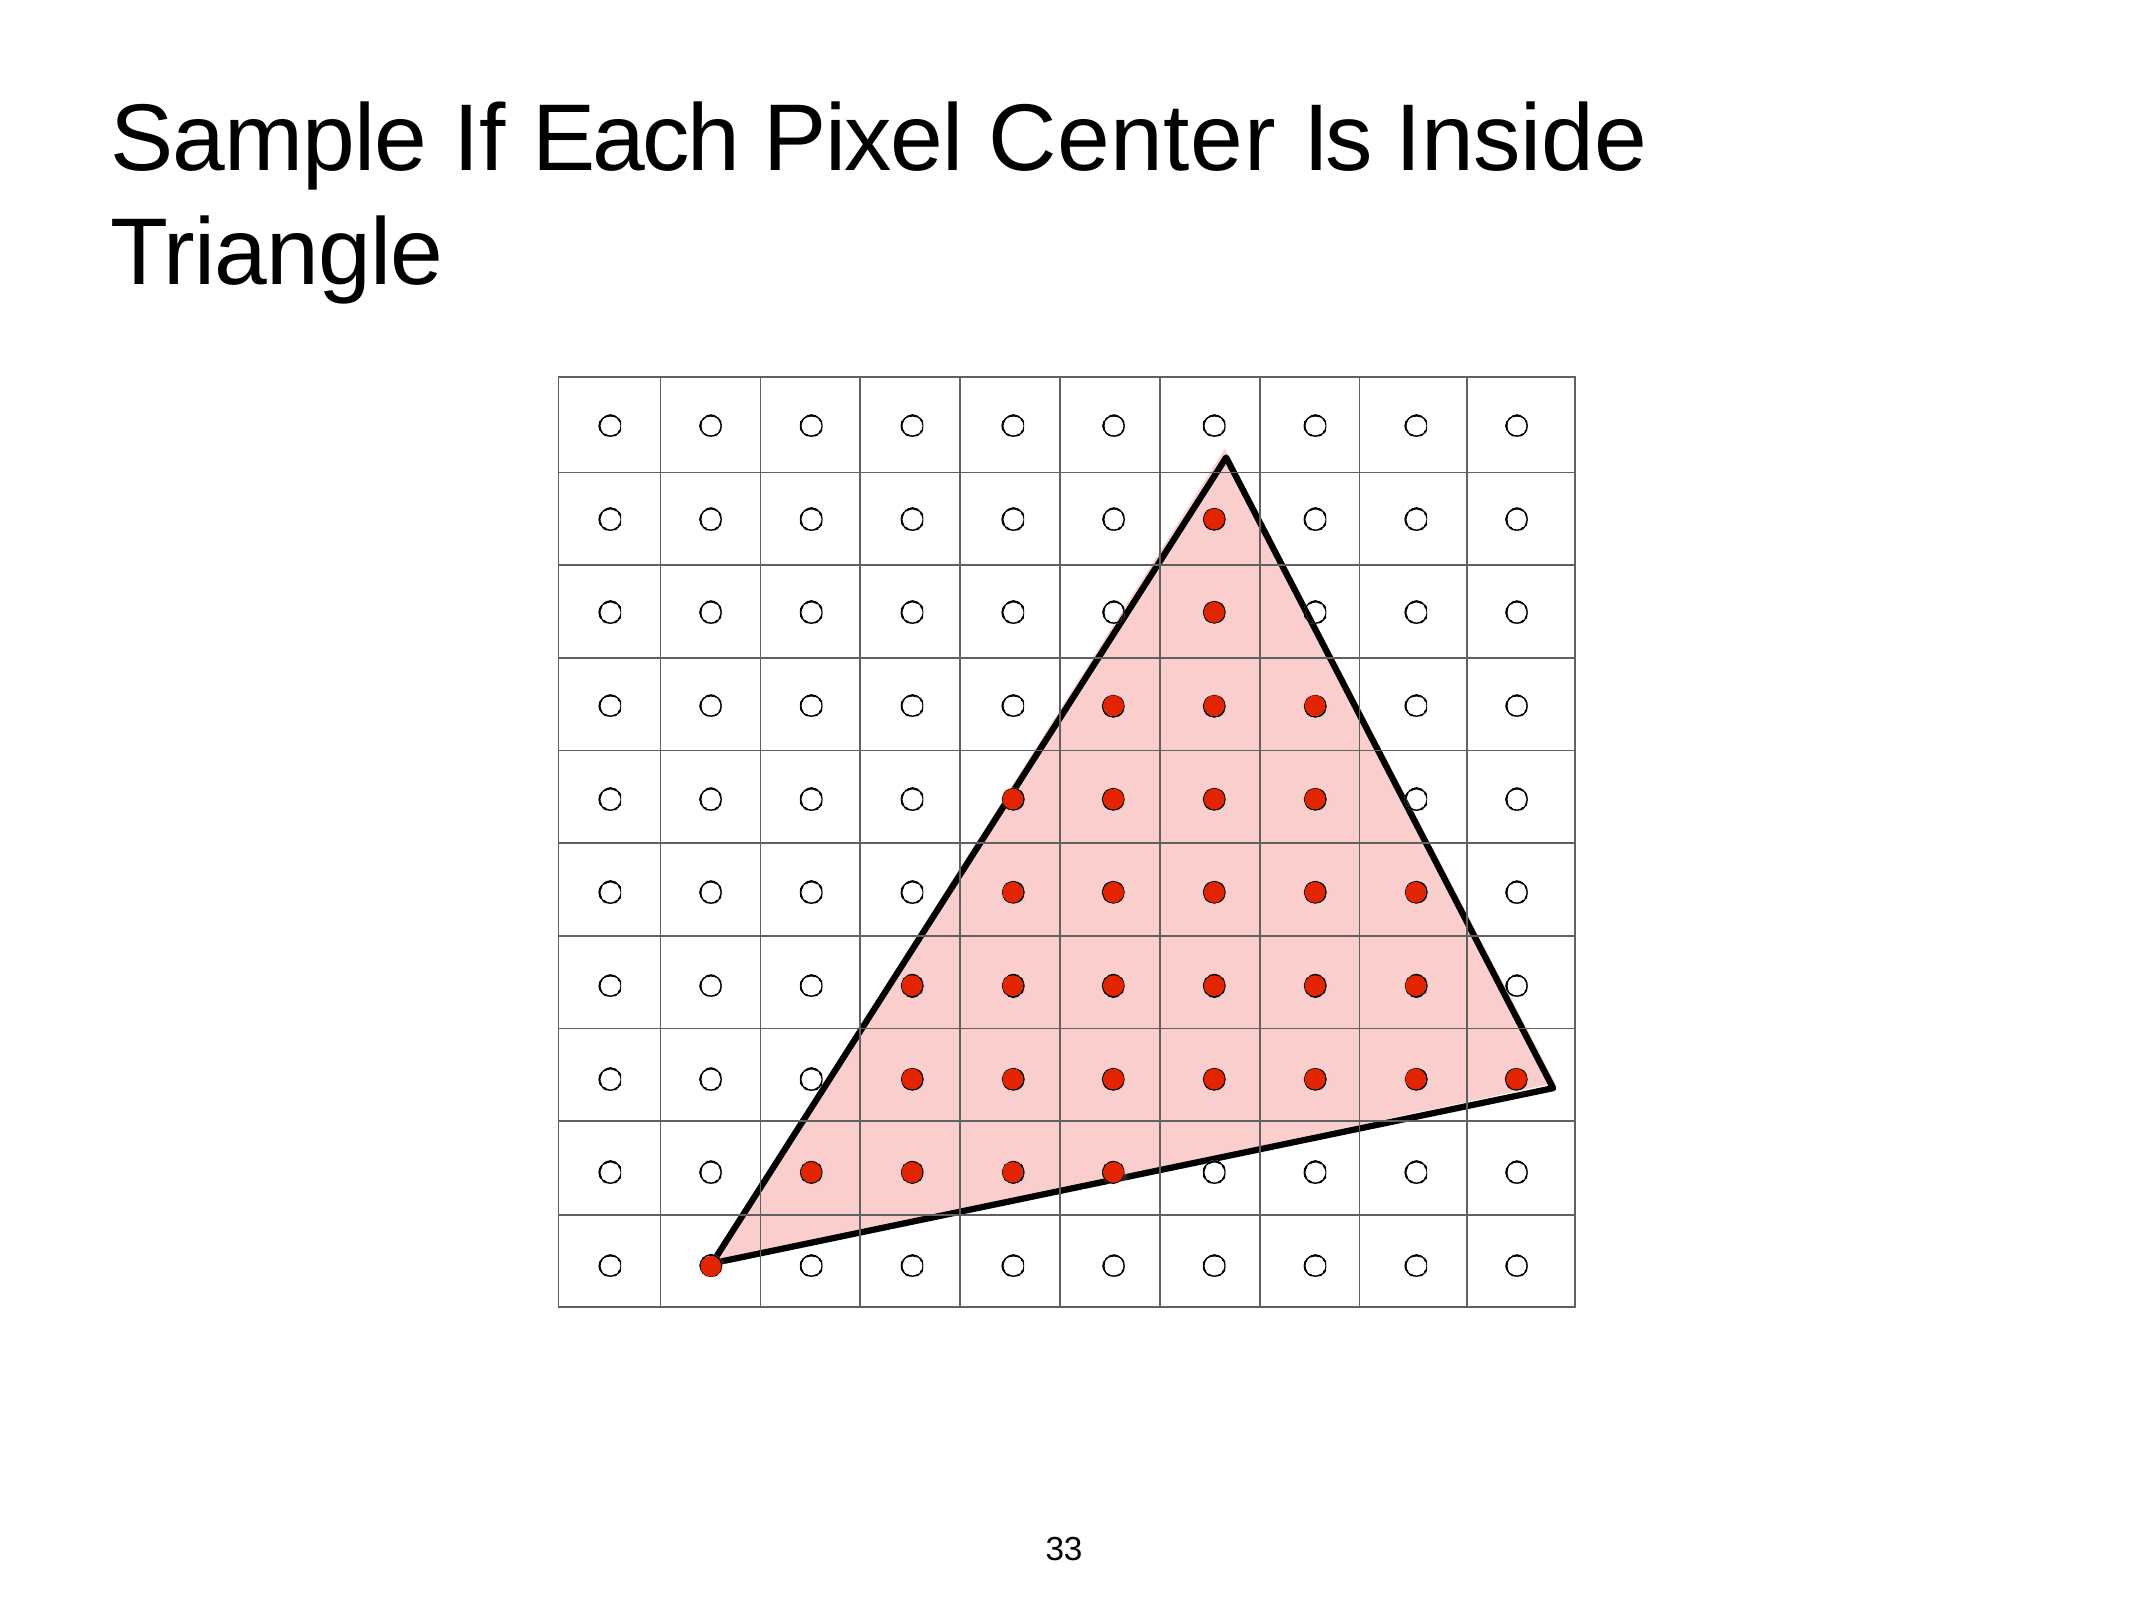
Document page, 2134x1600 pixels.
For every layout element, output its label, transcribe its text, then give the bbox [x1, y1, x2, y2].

table_cell [661, 473, 693, 564]
text_box [1303, 414, 1327, 438]
text_box [1202, 414, 1226, 438]
table_cell [559, 1029, 660, 1120]
table_cell [661, 844, 693, 935]
table_cell [661, 1122, 693, 1214]
table_header [559, 378, 660, 472]
table_header [1360, 378, 1466, 447]
table_cell [1061, 1295, 1159, 1306]
text_box [598, 600, 622, 624]
text_box [900, 414, 924, 438]
title Sample If Each Pixel Center Is Inside Triangle [108, 73, 2013, 344]
text_box [699, 414, 722, 438]
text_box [698, 448, 1557, 1286]
table_header [961, 378, 1059, 447]
table_cell [559, 473, 660, 564]
table_cell [661, 566, 693, 657]
table_cell [1261, 1295, 1359, 1306]
text_box [799, 414, 823, 438]
table_header [1061, 378, 1159, 447]
text_box [598, 974, 622, 998]
table_header [861, 378, 959, 447]
table_cell [1560, 566, 1574, 657]
table_cell [1560, 1122, 1574, 1214]
text_box [1505, 414, 1528, 438]
table_cell [559, 1216, 660, 1306]
table_cell [1560, 659, 1574, 750]
table_cell [1560, 1029, 1574, 1120]
table_cell [661, 937, 693, 1028]
table_cell [1161, 1295, 1259, 1306]
table_header [1468, 378, 1574, 472]
table_cell [559, 937, 660, 1028]
table_header [1161, 378, 1259, 447]
text_box [598, 1254, 622, 1278]
text_box [598, 880, 622, 904]
table_cell [1360, 1295, 1466, 1306]
table_header [761, 378, 859, 447]
text_box [1404, 414, 1428, 438]
table_cell [1560, 751, 1574, 842]
slide_number 33 [1015, 1526, 1090, 1600]
text_box [598, 507, 622, 531]
table_cell [559, 1122, 660, 1214]
table_cell [761, 1295, 859, 1306]
table_cell [559, 659, 660, 750]
text_box [1001, 414, 1025, 438]
table_header [661, 378, 760, 472]
table_cell [1560, 937, 1574, 1028]
table_cell [661, 751, 693, 842]
table_cell [559, 566, 660, 657]
text_box [598, 1160, 622, 1184]
text_box [1102, 414, 1125, 438]
text_box [598, 694, 622, 717]
table_cell [661, 1216, 760, 1306]
text_box [598, 787, 622, 811]
table_cell [961, 1295, 1059, 1306]
table_cell [1468, 1216, 1574, 1306]
table_cell [559, 751, 660, 842]
table_header [1261, 378, 1359, 447]
text_box [598, 1067, 622, 1091]
table_cell [1560, 473, 1574, 564]
table_cell [1560, 844, 1574, 935]
table_cell [559, 844, 660, 935]
table_cell [861, 1295, 959, 1306]
table_cell [661, 1029, 693, 1120]
table_cell [661, 659, 693, 750]
text_box [598, 414, 622, 438]
